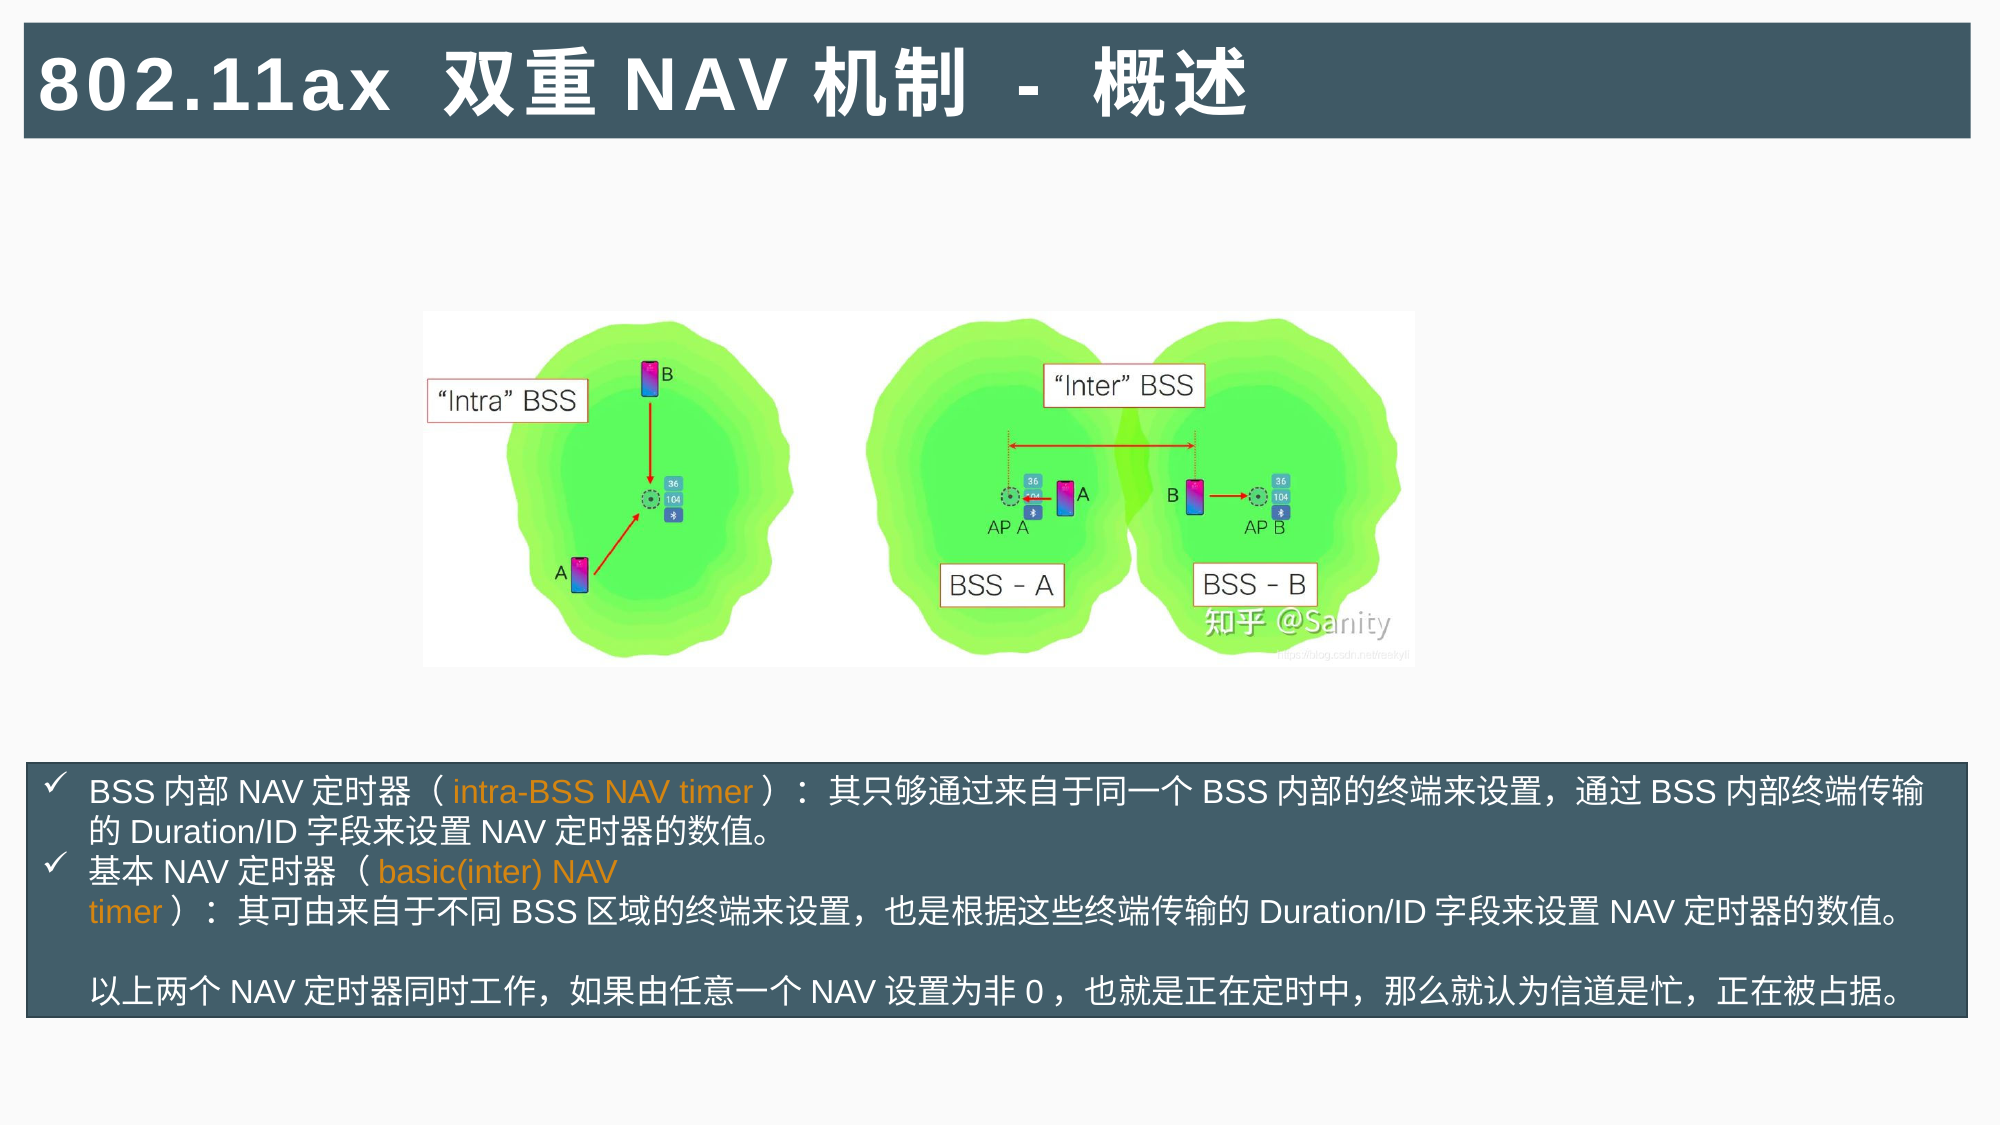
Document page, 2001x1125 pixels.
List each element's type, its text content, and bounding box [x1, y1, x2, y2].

picture [423, 311, 1415, 667]
text_box BSS内部NAV定时器（intra-BSS NAV timer）：其只够通过来自于同一个BSS内部的终端来设置，通过BSS内部终端传输的Duration/ID字段来设置NAV定时器的数值。 基本NAV定时器（basic(inter) NAV timer）：其可由来自于不同BSS区域的终端来设置，也是根据这些终端传输的Duration/ID字段来设置NAV定时器的数值。 以上两个NAV定时器同时工作，如果由任意一个NAV设置为非0，也就是正在定时中，那么就认为信道是忙，正在被占据。 [26, 762, 1968, 1018]
title 802.11ax 双重NAV机制 - 概述 [23, 22, 1971, 139]
